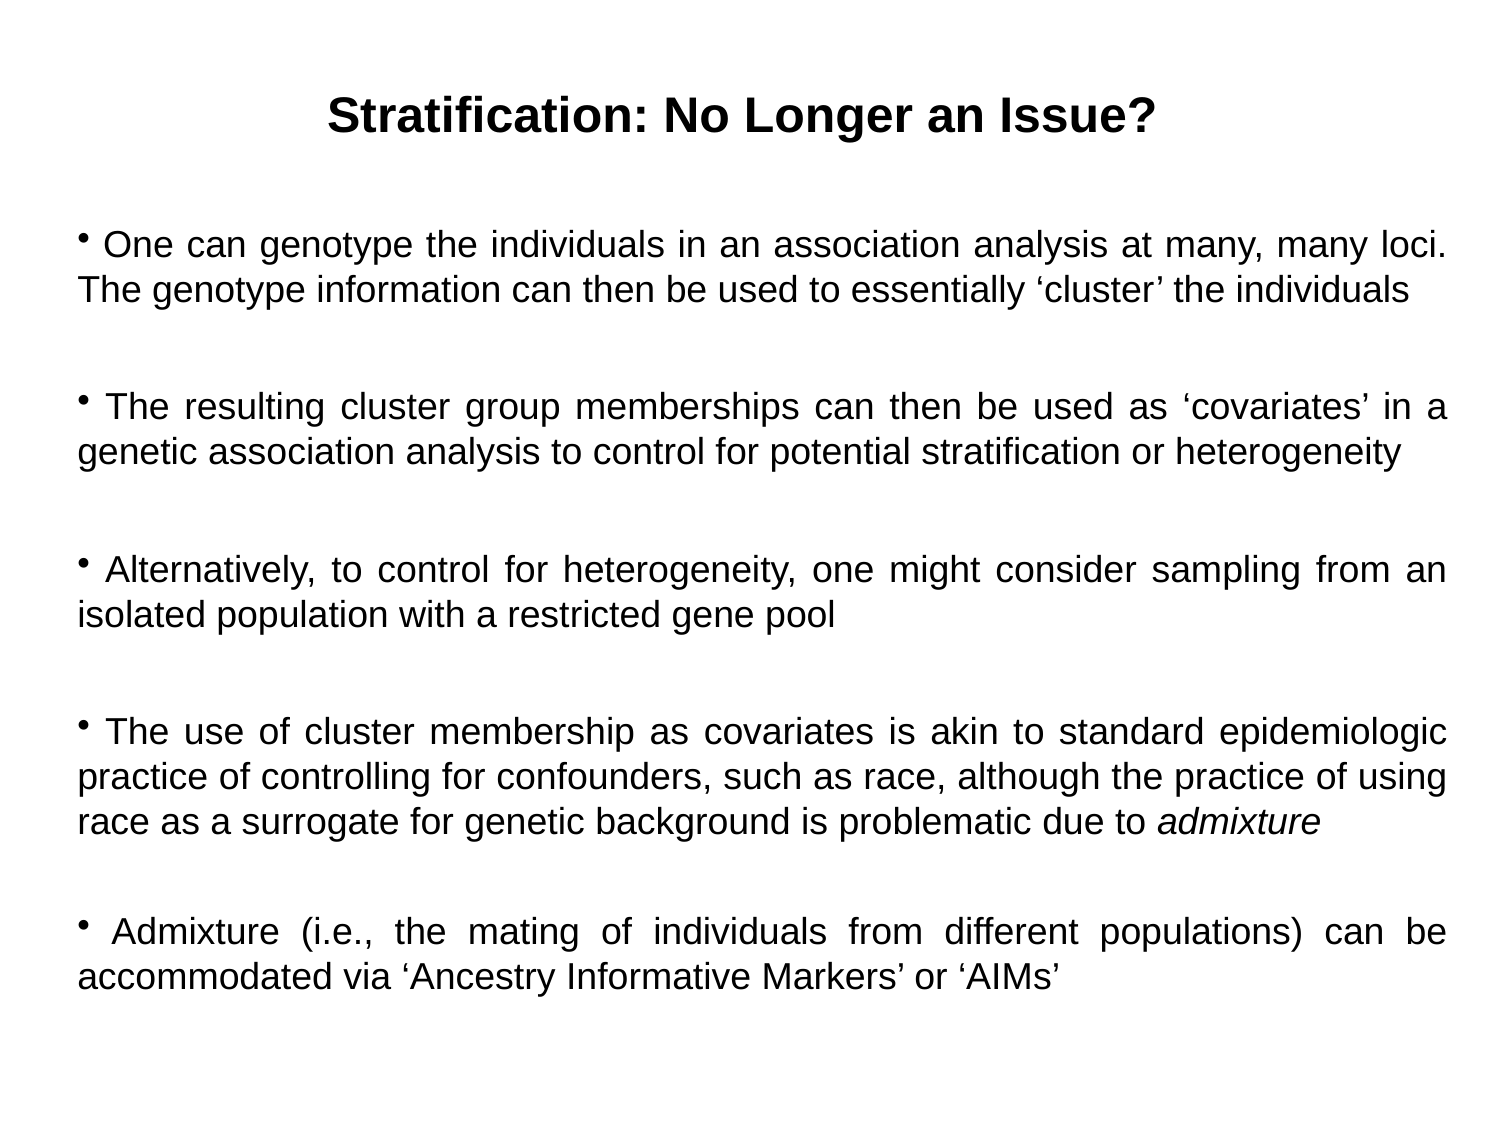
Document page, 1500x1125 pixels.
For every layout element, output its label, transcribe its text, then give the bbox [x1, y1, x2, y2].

text_box The use of cluster membership as covariates is akin to standard epidemiologic practice of controlling for confounders, such as race, although the practice of using race as a surrogate for genetic background is problematic due to admixture [62, 699, 1463, 850]
text_box Admixture (i.e., the mating of individuals from different populations) can be accommodated via ‘Ancestry Informative Markers’ or ‘AIMs’ [62, 899, 1463, 1005]
text_box The resulting cluster group memberships can then be used as ‘covariates’ in a genetic association analysis to control for potential stratification or heterogeneity [62, 374, 1463, 480]
text_box Stratification: No Longer an Issue? [312, 74, 1173, 150]
text_box One can genotype the individuals in an association analysis at many, many loci. The genotype information can then be used to essentially ‘cluster’ the individuals [62, 212, 1463, 318]
text_box Alternatively, to control for heterogeneity, one might consider sampling from an isolated population with a restricted gene pool [62, 537, 1463, 643]
